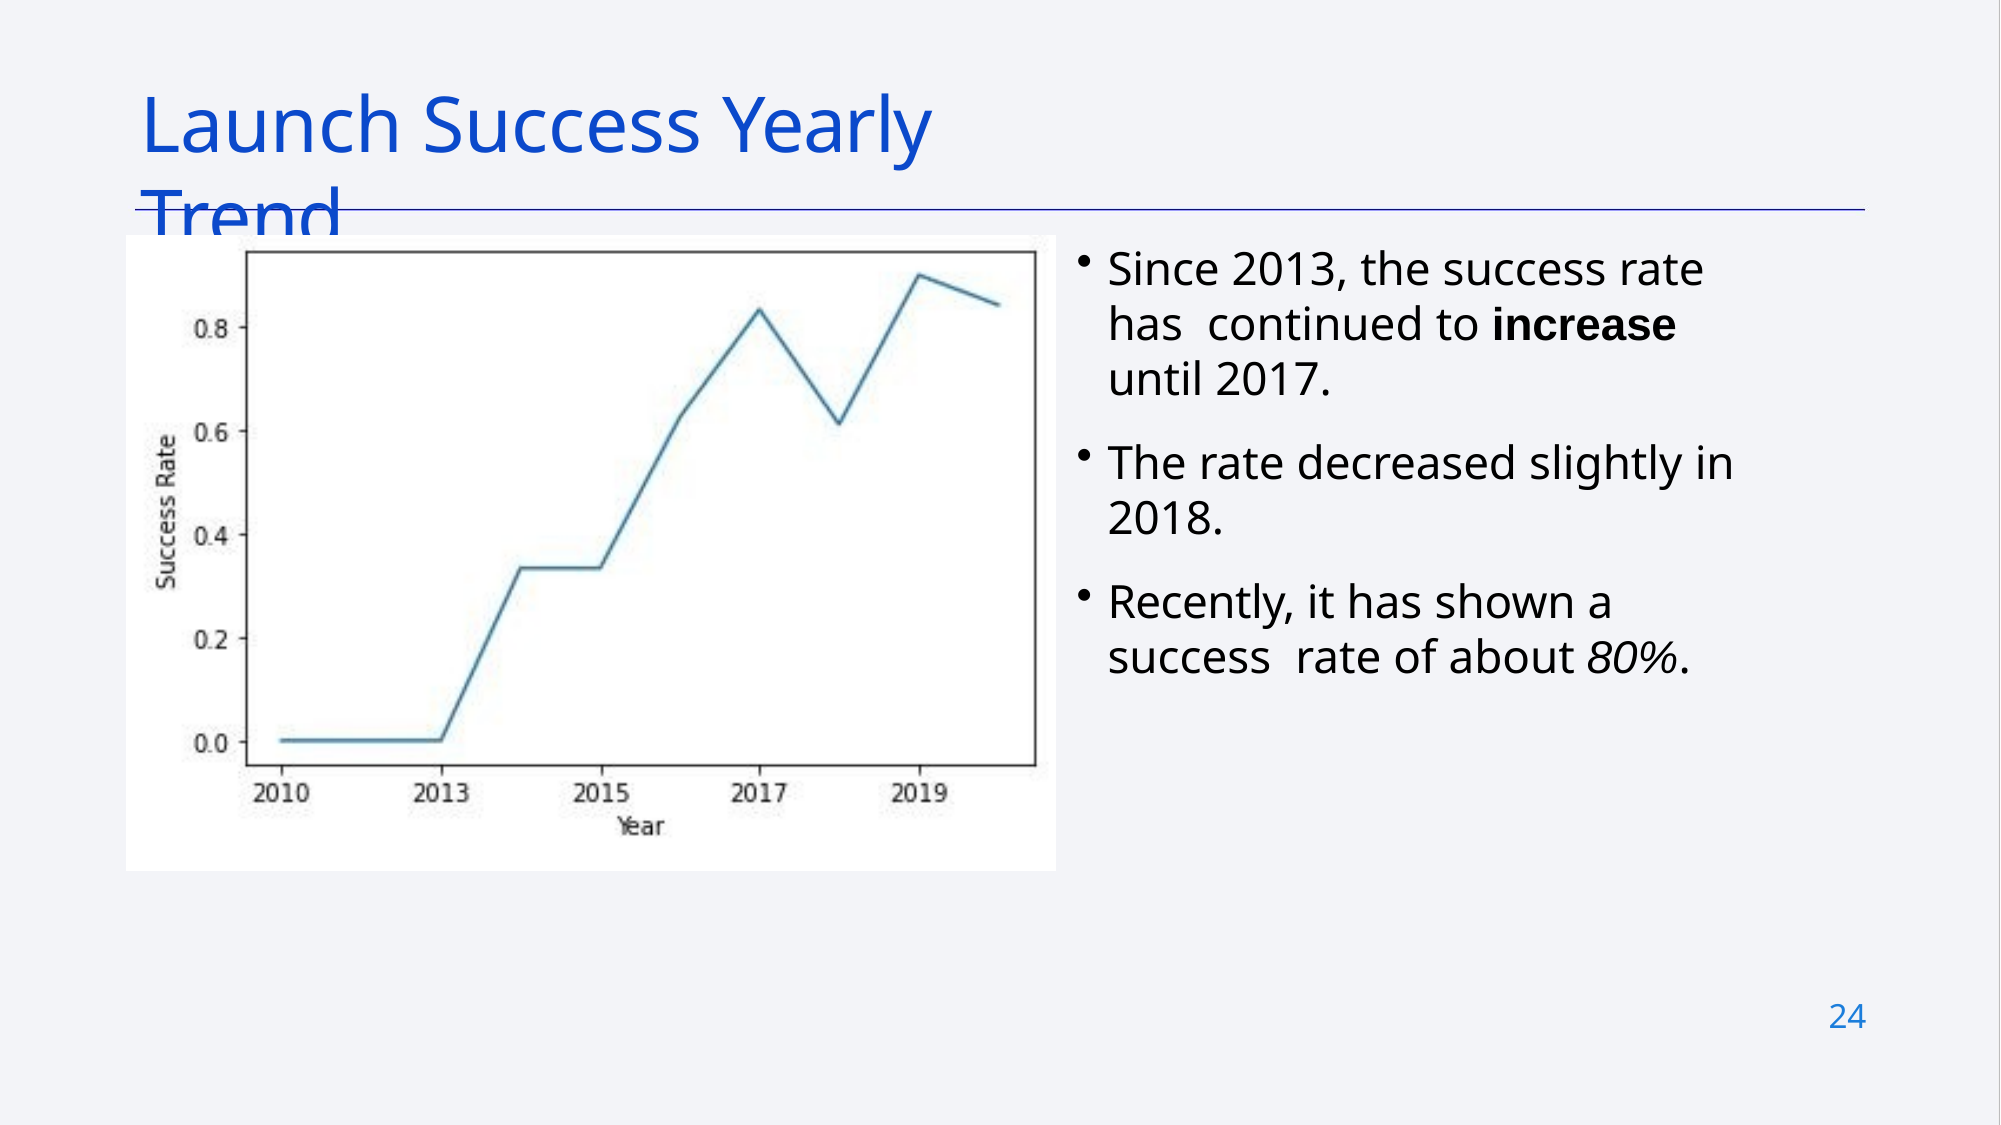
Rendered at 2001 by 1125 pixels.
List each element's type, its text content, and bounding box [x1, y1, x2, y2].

slide_number 19 [1822, 1001, 1872, 1125]
text_box Since 2013, the success rate has continued to increase until 2017. The rate decreased slightly in 2018. Recently, it has shown a success rate of about 80%. [1074, 237, 1836, 683]
title Launch Success Yearly Trend [138, 73, 1157, 264]
picture [0, 0, 2000, 1125]
